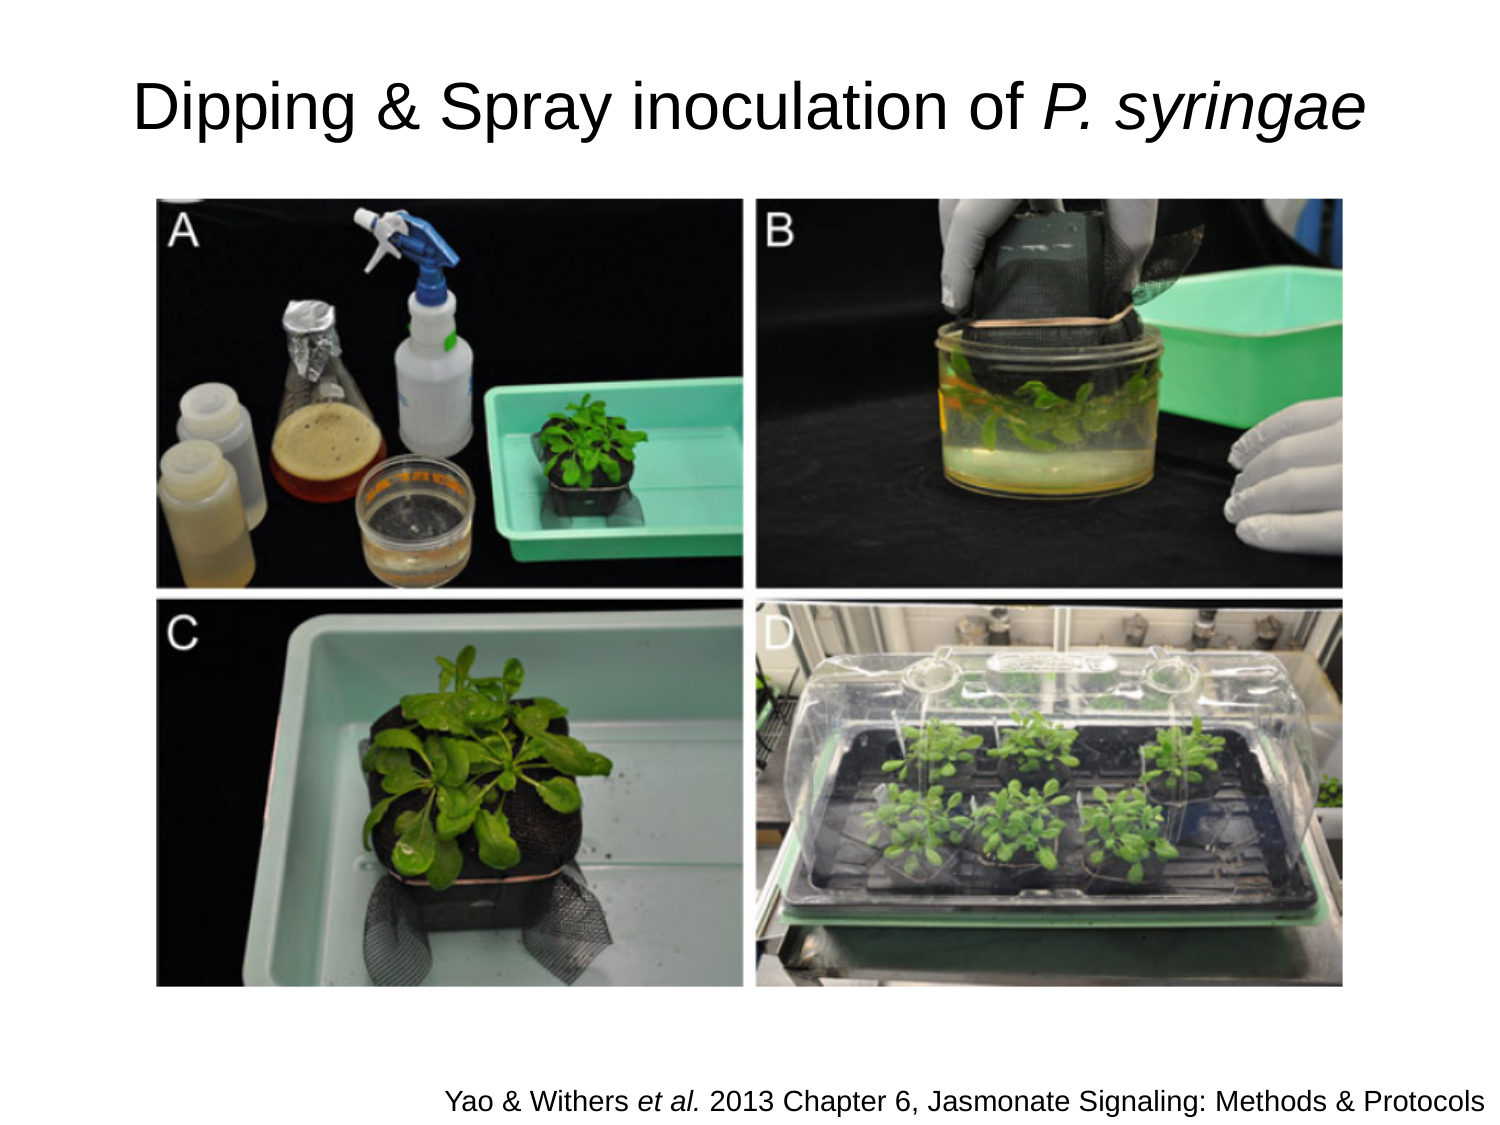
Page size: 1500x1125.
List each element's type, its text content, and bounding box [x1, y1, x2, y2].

picture [155, 196, 1345, 988]
text_box Yao & Withers et al. 2013 Chapter 6, Jasmonate Signaling: Methods & Protocols [218, 1074, 1500, 1125]
title Dipping & Spray inoculation of P. syringae [75, 45, 1425, 161]
